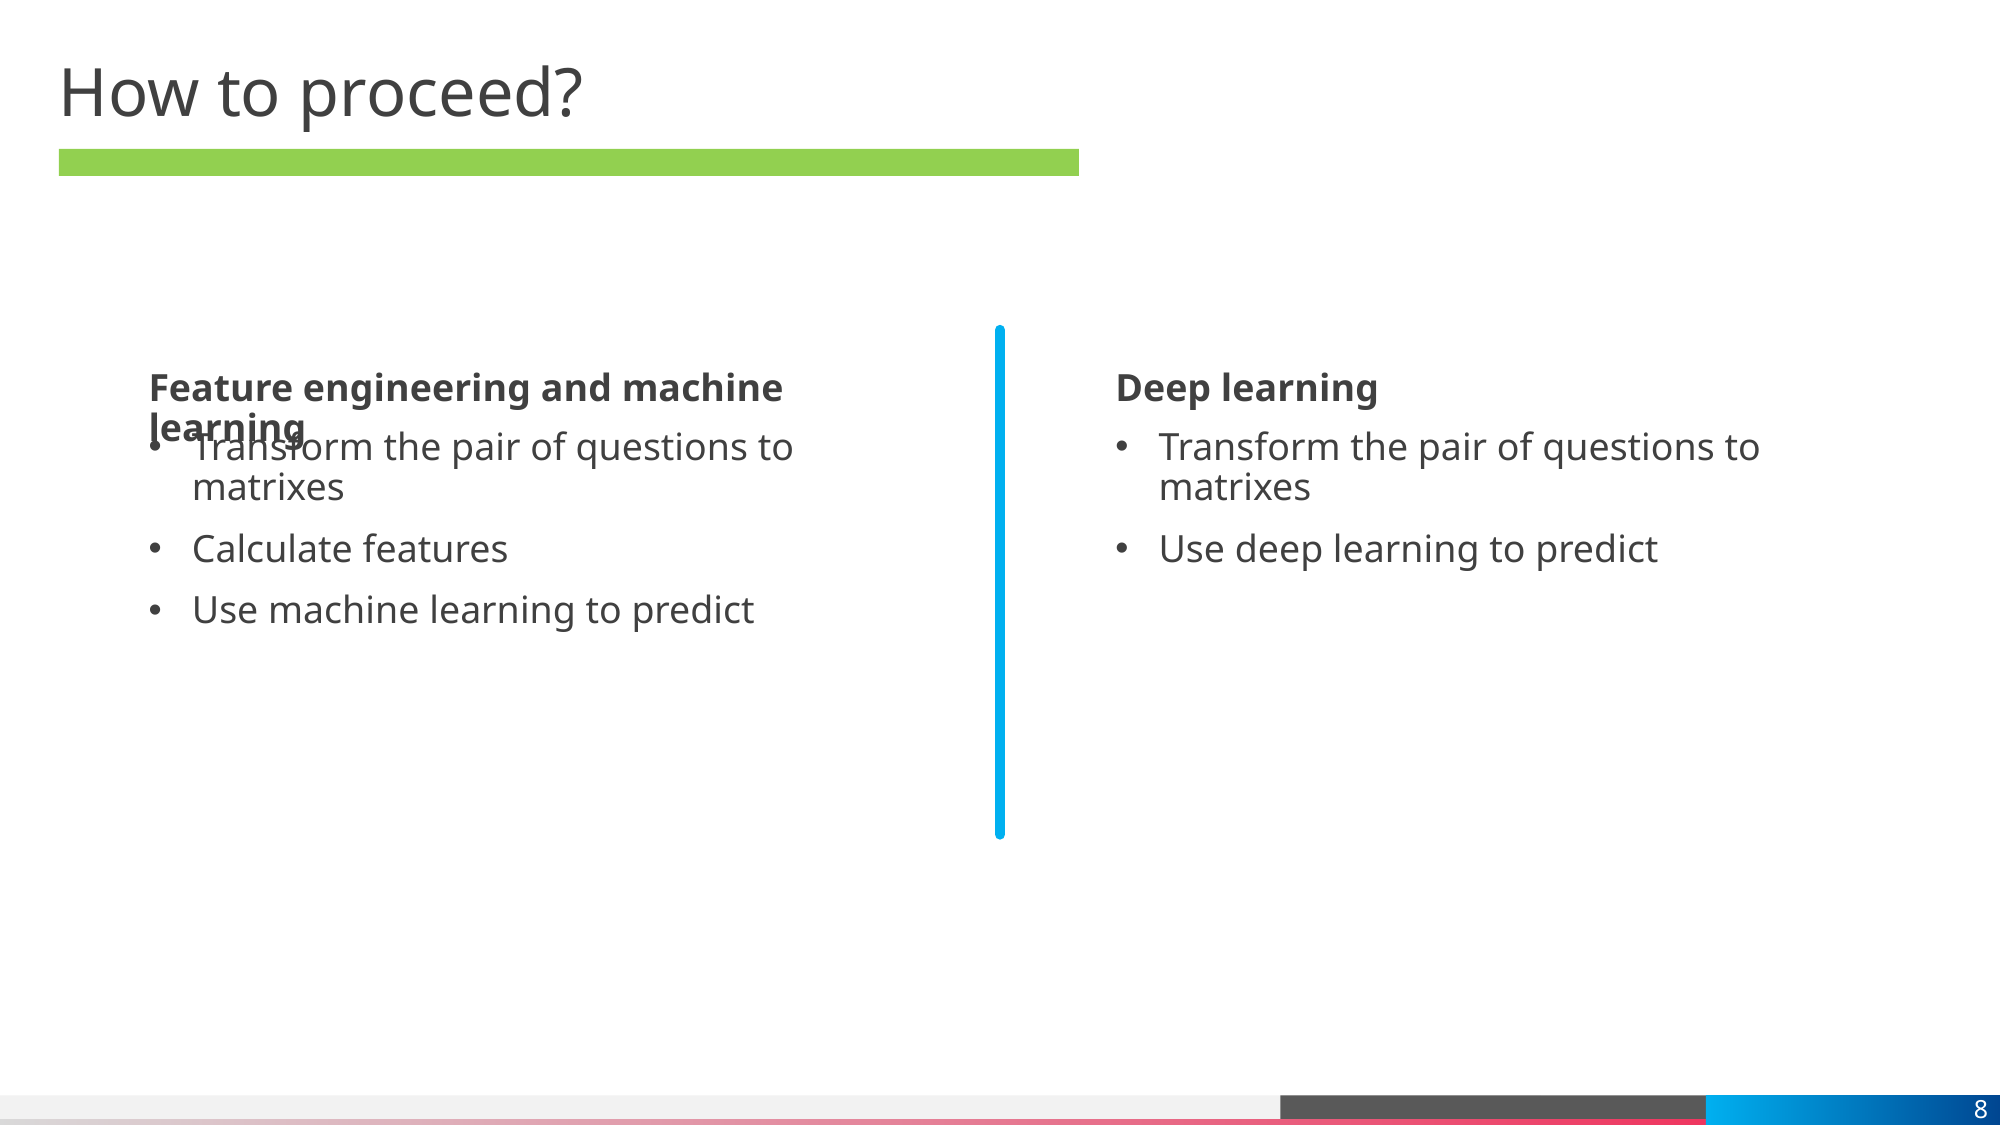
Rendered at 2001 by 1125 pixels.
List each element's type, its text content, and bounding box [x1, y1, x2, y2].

list Deep learning [1115, 368, 1840, 428]
list Feature engineering and machine learning [148, 368, 873, 428]
title How to proceed? [59, 59, 1942, 148]
text_box [58, 148, 1080, 177]
list Transform the pair of questions to matrixes Use deep learning to predict [1115, 428, 1840, 774]
slide_number 8 [1705, 1095, 2000, 1125]
list Transform the pair of questions to matrixes Calculate features Use machine learning to predict [148, 428, 873, 774]
